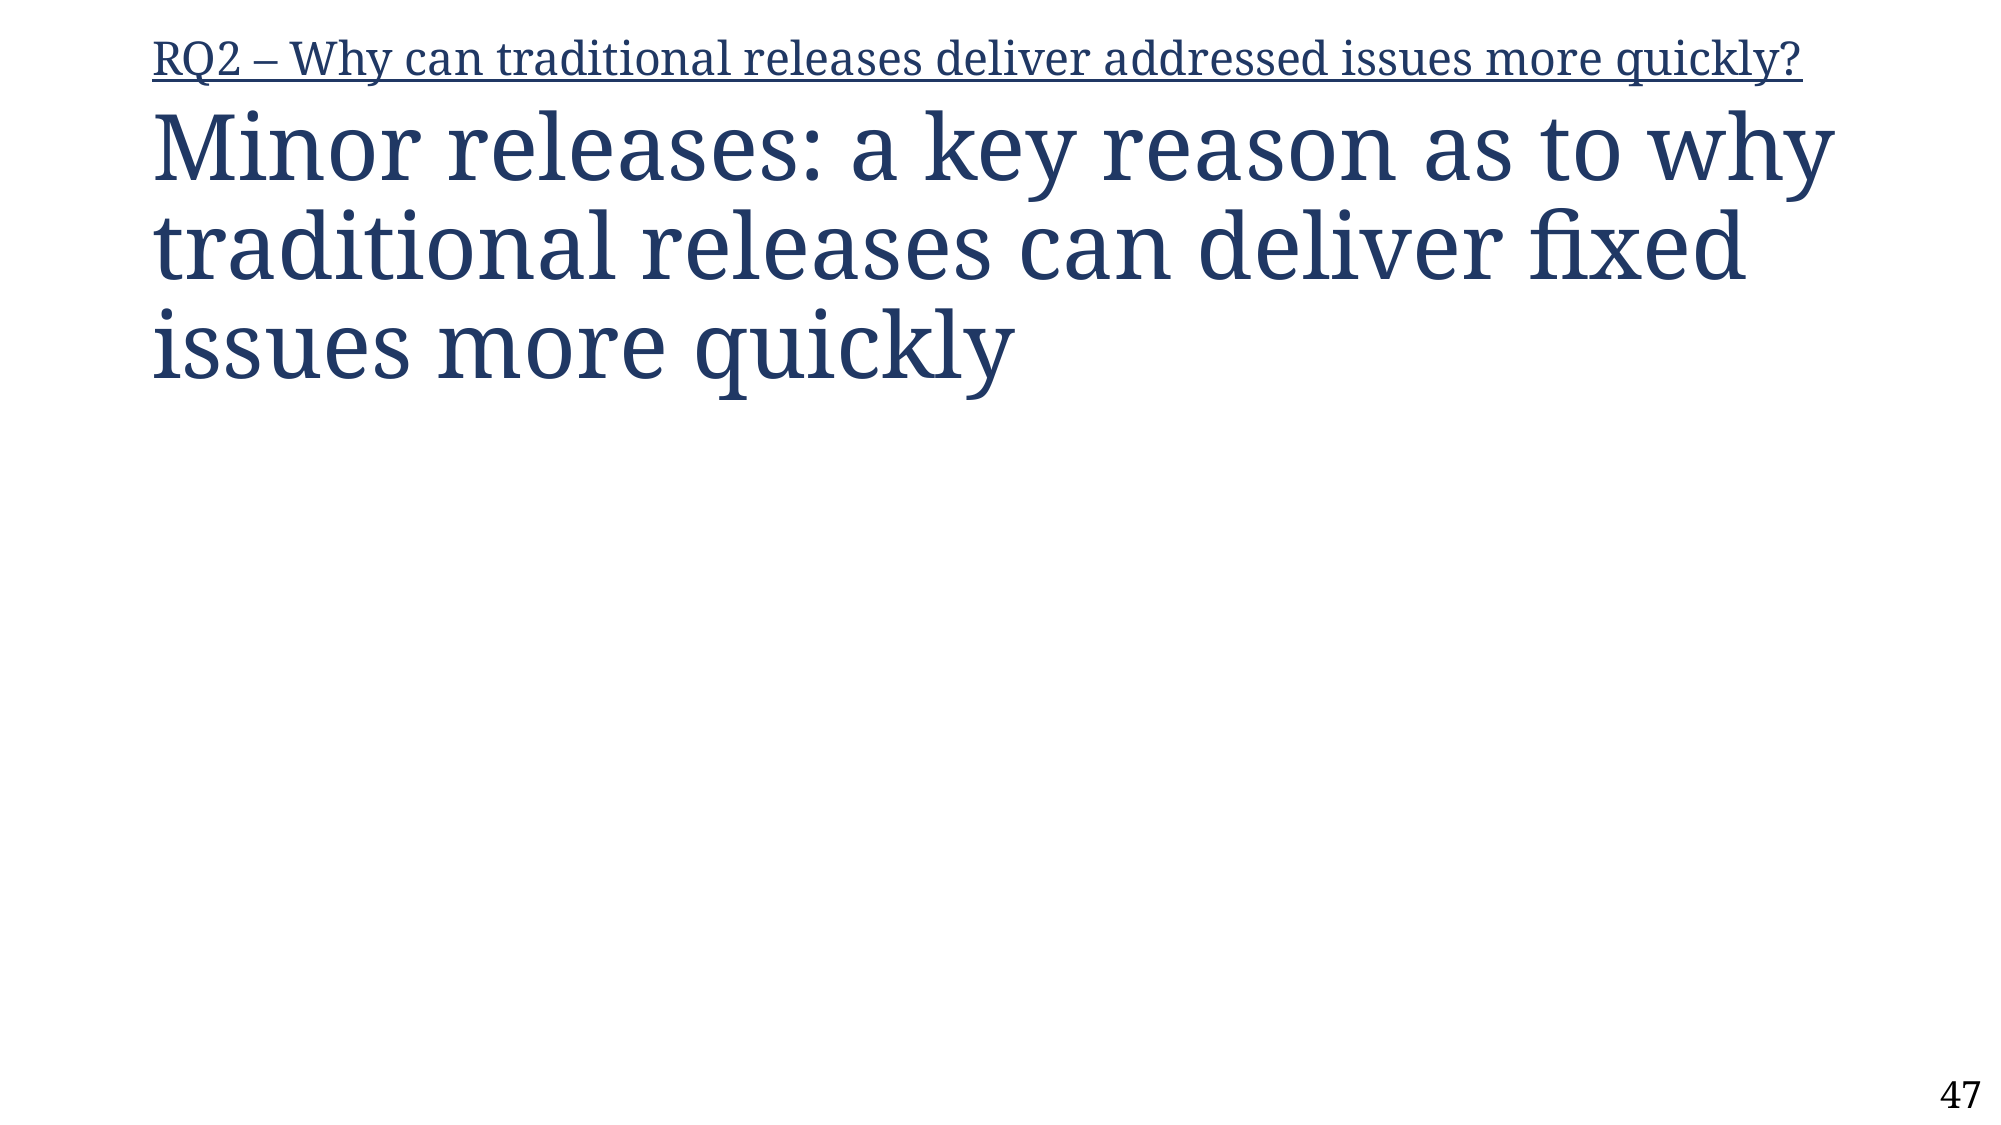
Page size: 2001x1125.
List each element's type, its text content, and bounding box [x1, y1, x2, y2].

title Minor releases: a key reason as to why traditional releases can deliver fixed issues more quickly [137, 94, 1863, 431]
text_box 47 [1925, 1063, 2000, 1124]
list RQ2 – Why can traditional releases deliver addressed issues more quickly? [137, 27, 1921, 94]
